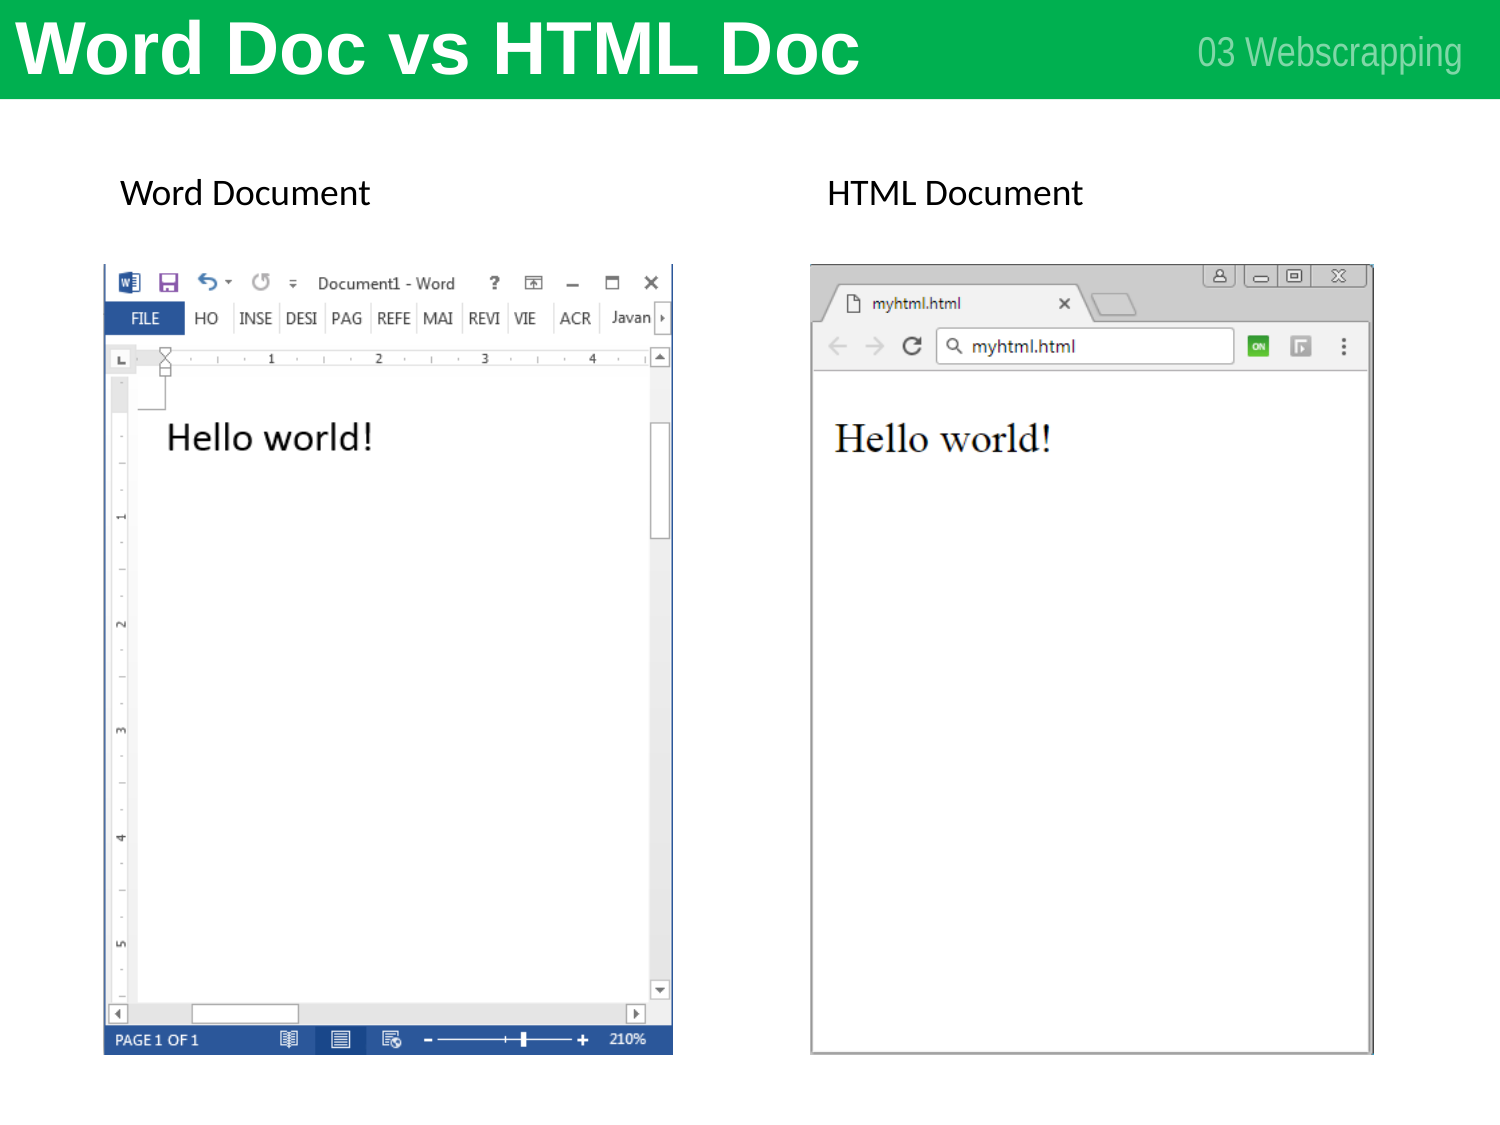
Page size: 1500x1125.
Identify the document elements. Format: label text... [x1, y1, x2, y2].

picture [103, 264, 673, 1055]
title Word Doc vs HTML Doc [0, 0, 1294, 100]
slide_number 03 Webscrapping [1294, 19, 1478, 80]
text_box Word Document [105, 161, 386, 221]
picture [810, 264, 1374, 1055]
text_box HTML Document [812, 161, 1099, 221]
